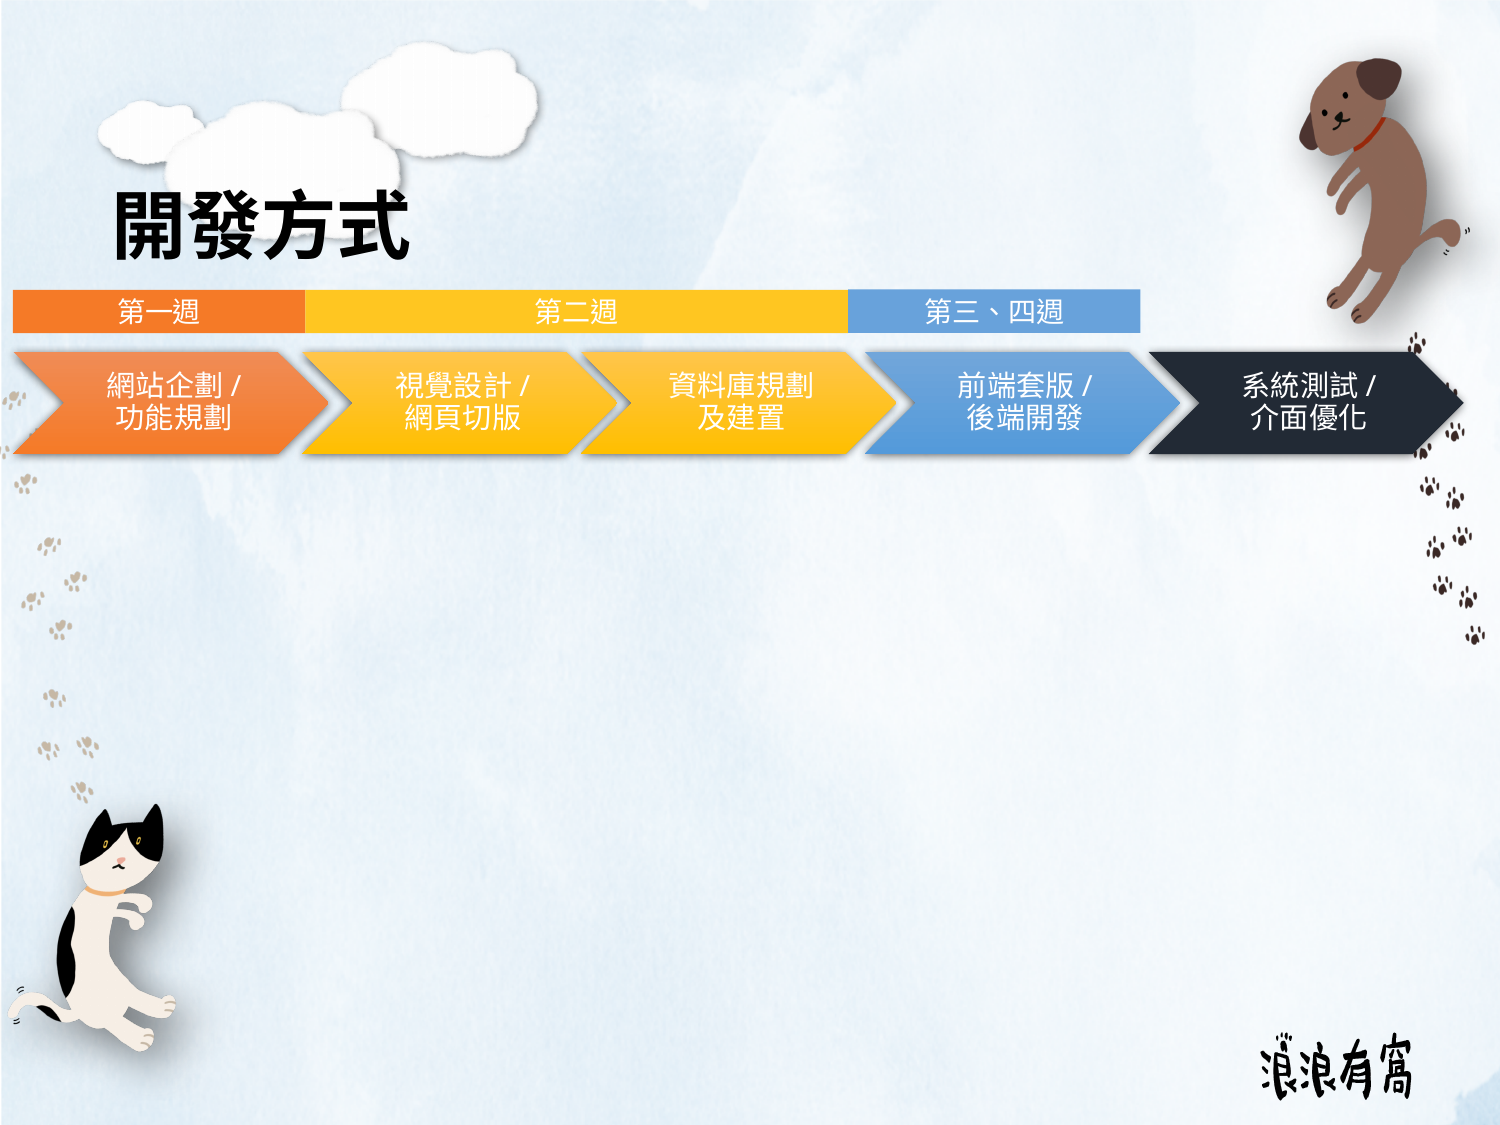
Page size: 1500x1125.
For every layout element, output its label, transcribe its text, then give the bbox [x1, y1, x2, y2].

text_box 第二週 [304, 289, 847, 334]
text_box 第一週 [12, 289, 304, 334]
text_box 第三、四週 [847, 288, 1141, 334]
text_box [12, 351, 1465, 455]
picture [0, 1, 1500, 1125]
text_box 開發方式 [96, 171, 1500, 277]
